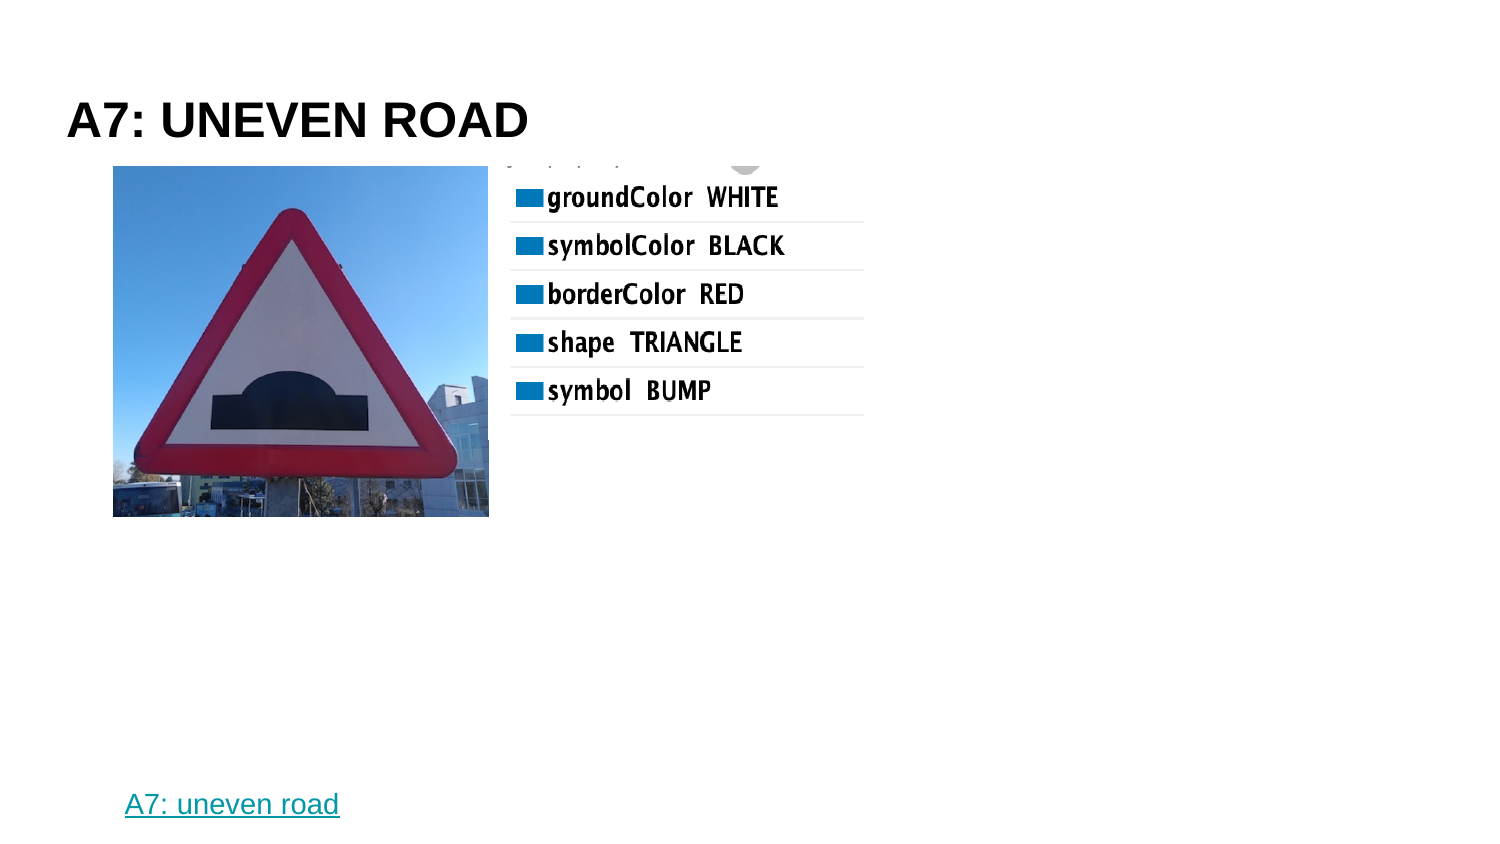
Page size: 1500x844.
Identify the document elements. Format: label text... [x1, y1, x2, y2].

title A7: UNEVEN ROAD [51, 72, 1449, 167]
picture [113, 166, 864, 518]
list A7: uneven road [109, 773, 493, 839]
